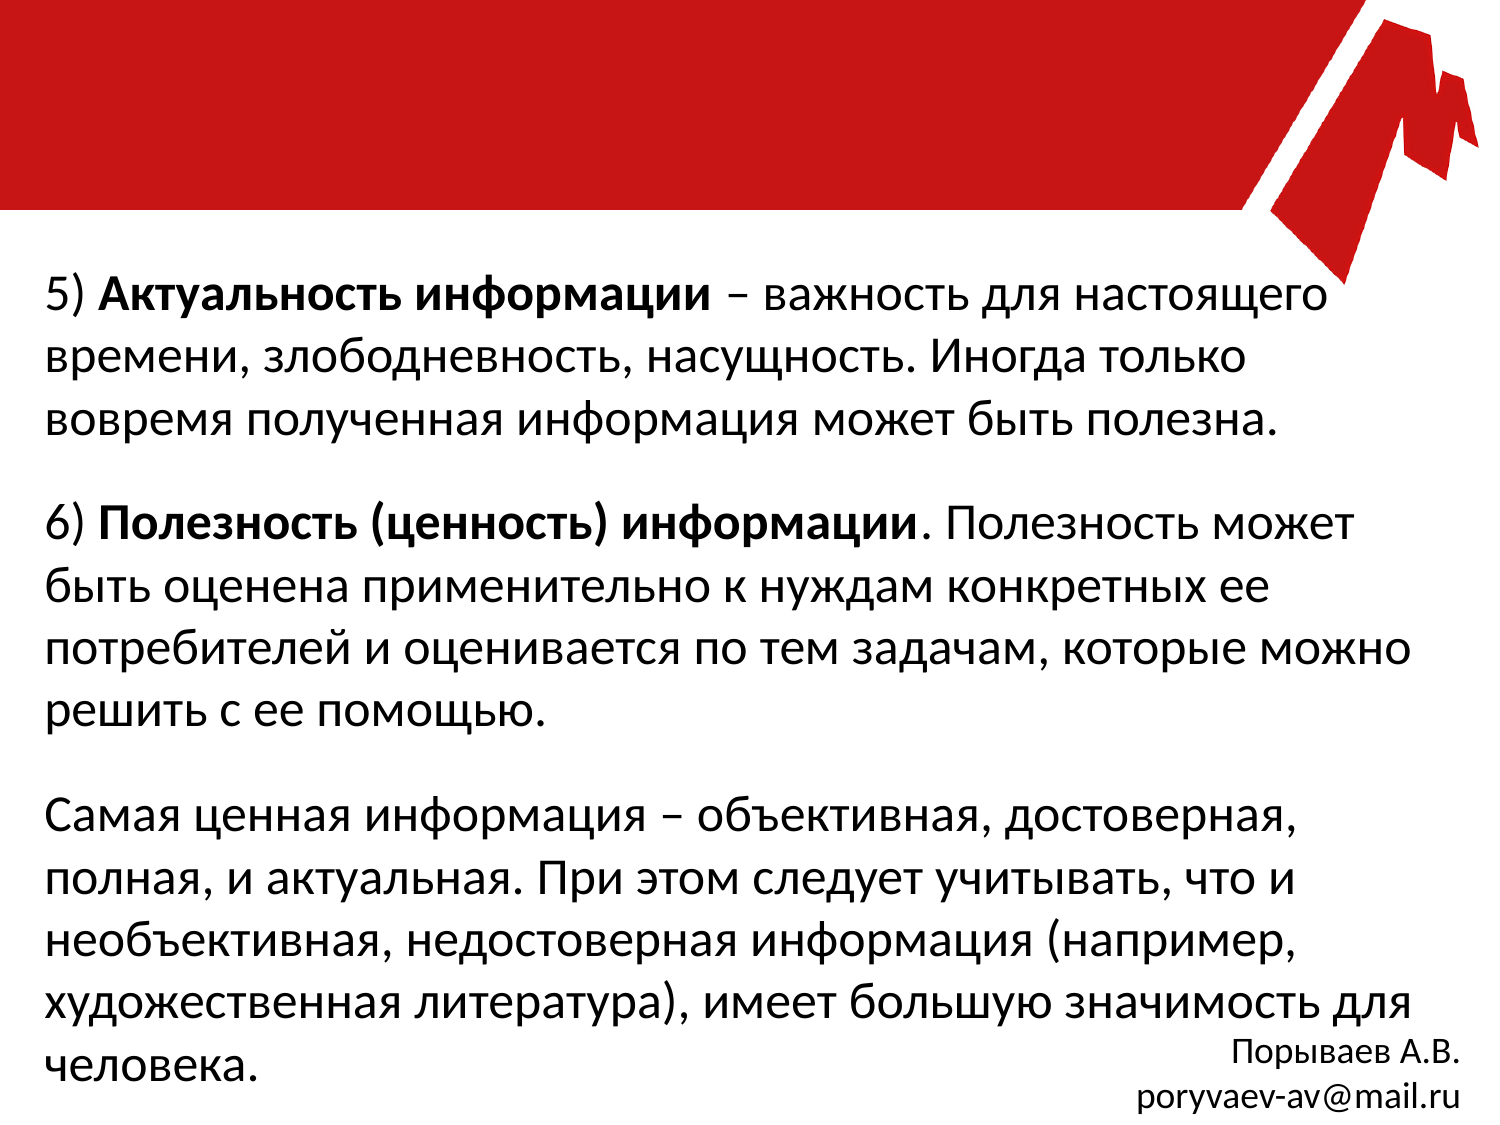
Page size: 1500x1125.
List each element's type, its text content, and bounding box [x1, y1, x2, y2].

text_box Порываев А.В. poryvaev-av@mail.ru [726, 1022, 1477, 1124]
picture [0, 0, 1500, 1013]
list 5) Актуальность информации – важность для настоящего времени, злободневность, насущность. Иногда только вовремя полученная информация может быть полезна. 6) Полезность (ценность) информации. Полезность может быть оценена применительно к нуждам конкретных ее потребителей и оценивается по тем задачам, которые можно решить с ее помощью. Самая ценная информация – объективная, достоверная, полная, и актуальная. При этом следует учитывать, что и необъективная, недостоверная информация (например, художественная литература), имеет большую значимость для человека. [29, 1022, 726, 1102]
